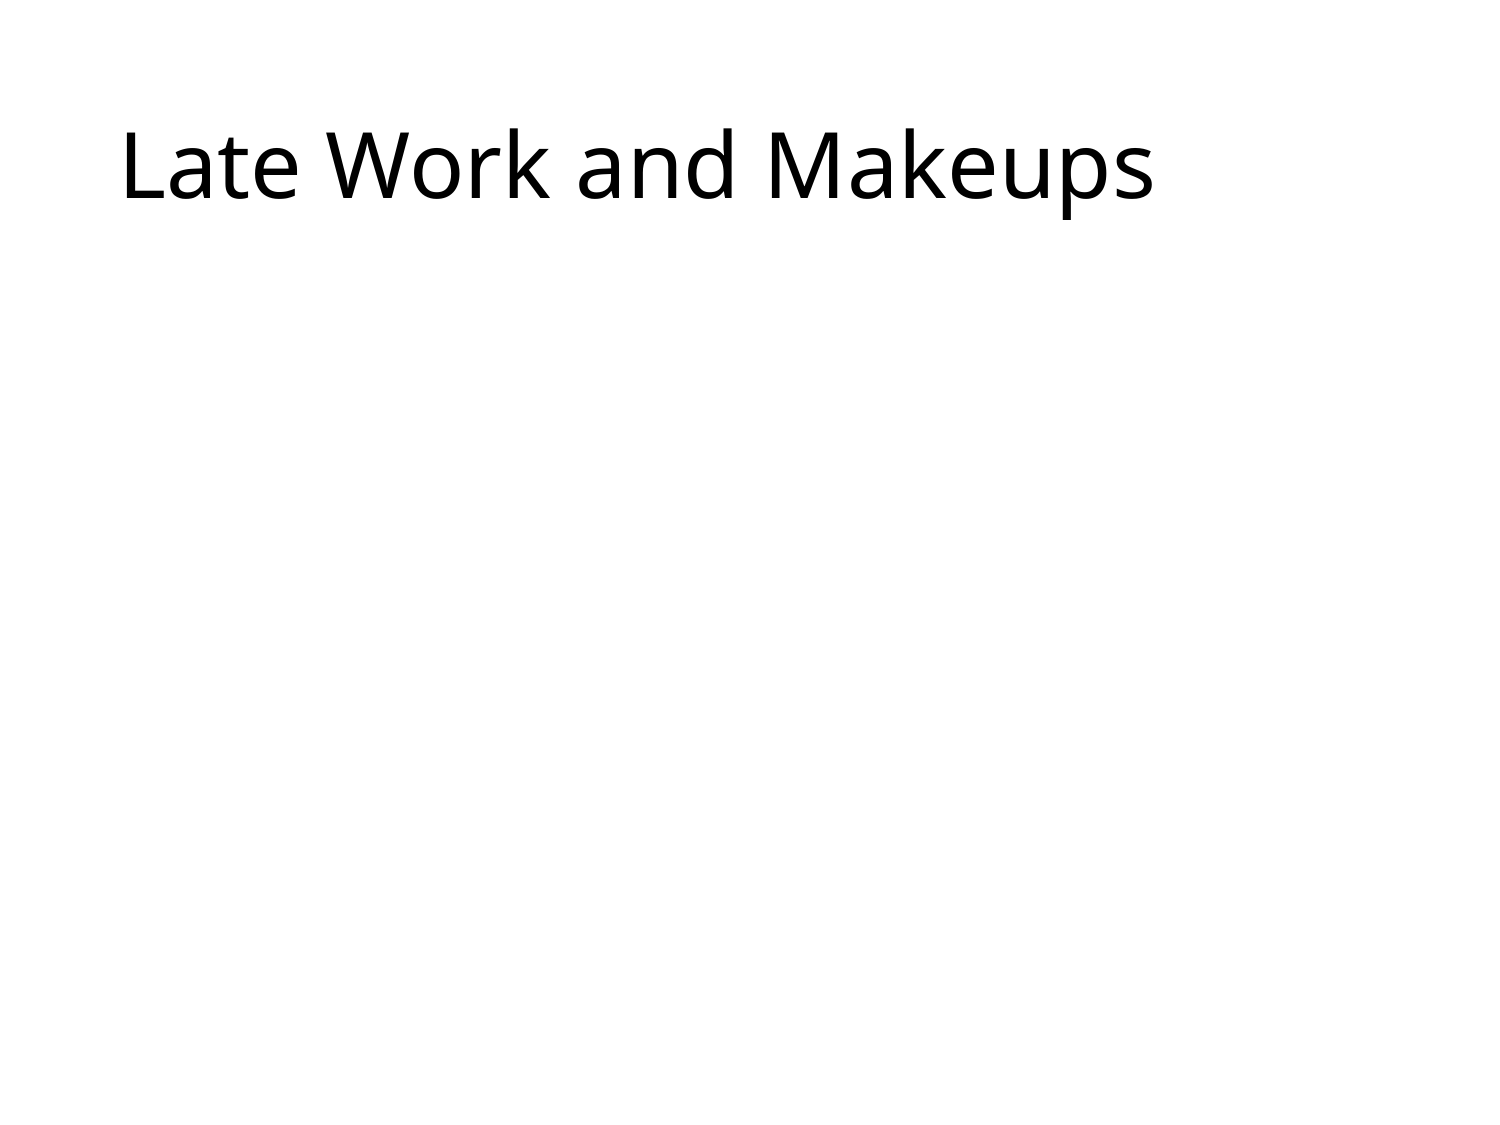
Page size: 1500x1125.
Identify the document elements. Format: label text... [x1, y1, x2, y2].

title Late Work and Makeups [103, 59, 1397, 278]
